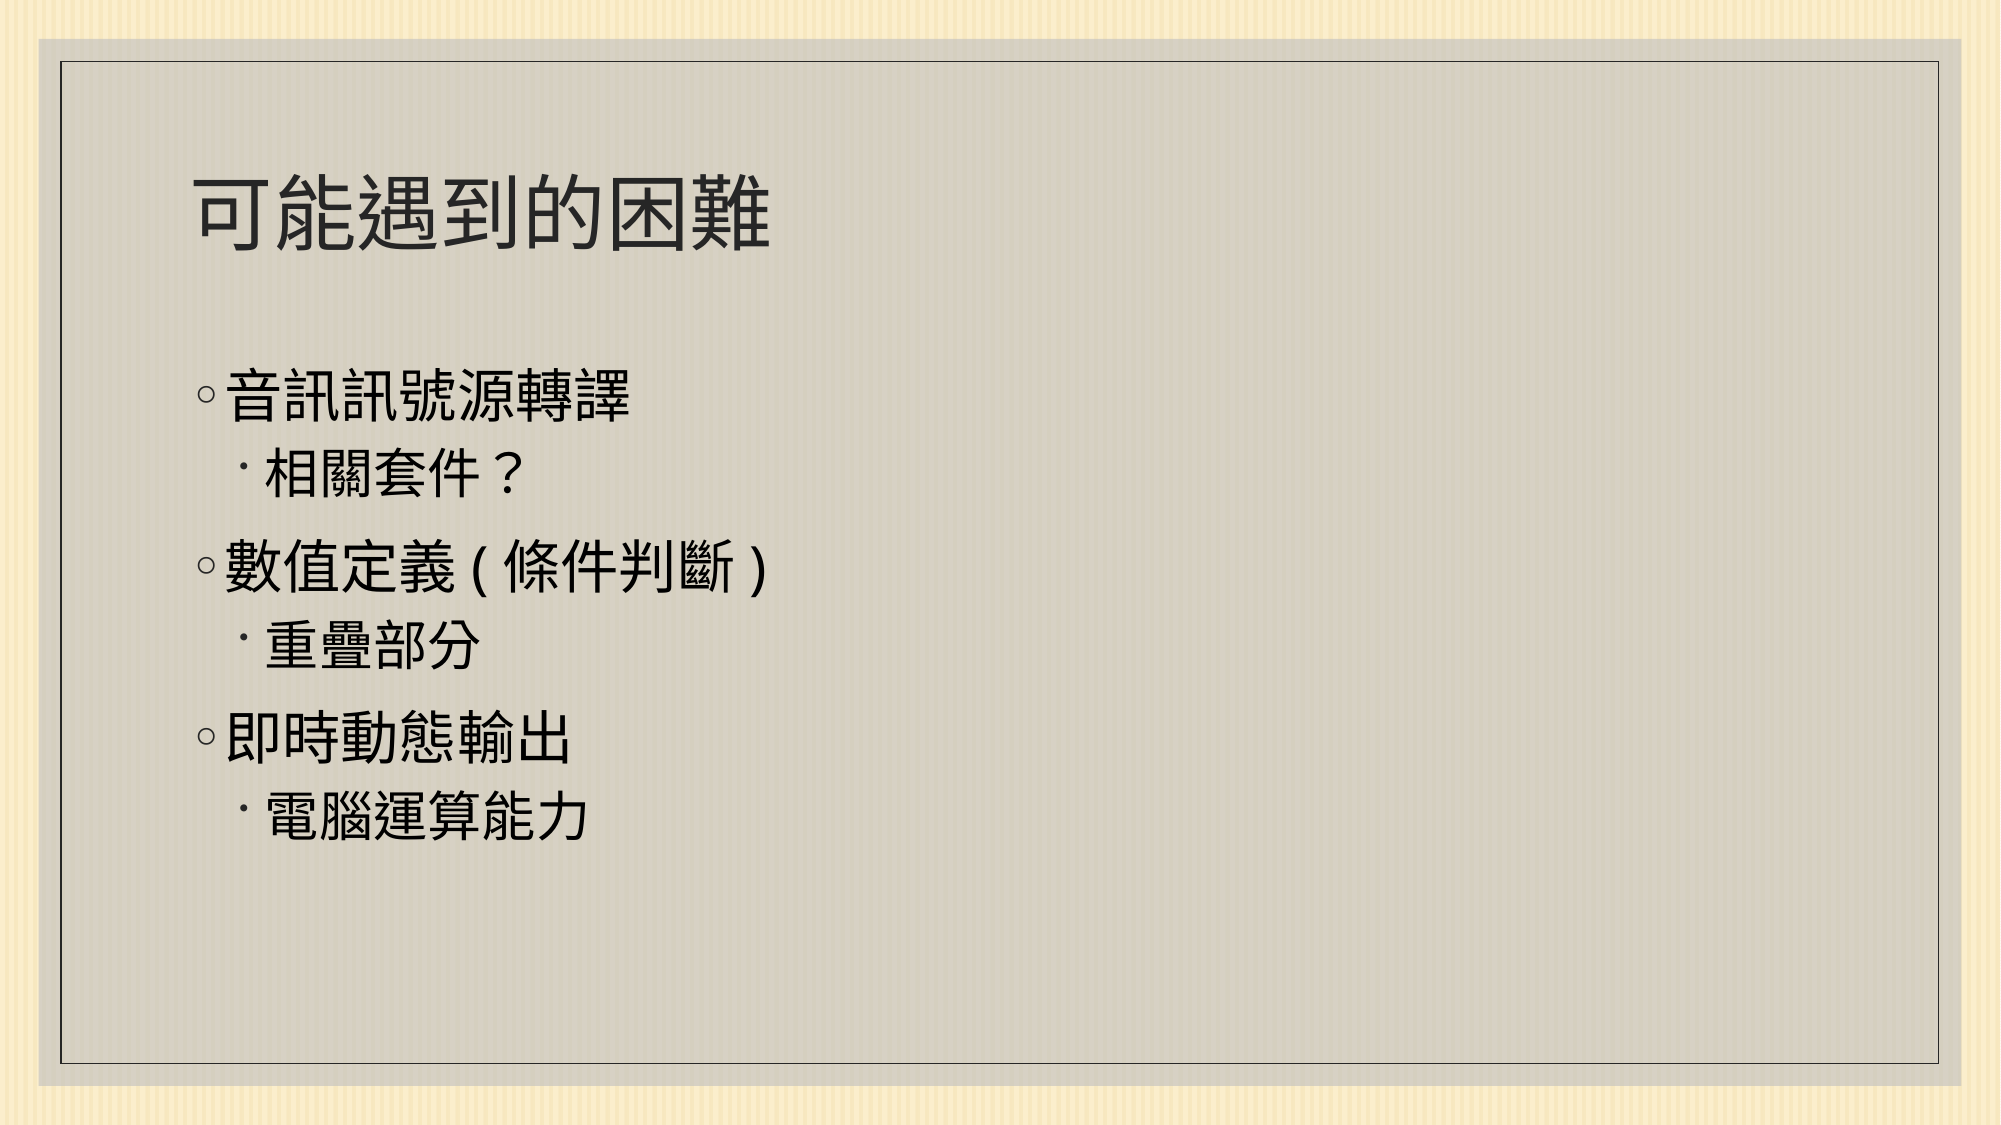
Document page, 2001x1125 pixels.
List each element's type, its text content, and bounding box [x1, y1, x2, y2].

title 可能遇到的困難 [174, 105, 1825, 331]
list 音訊訊號源轉譯 相關套件？ 數值定義(條件判斷) 重疊部分 即時動態輸出 電腦運算能力 [174, 345, 1825, 977]
